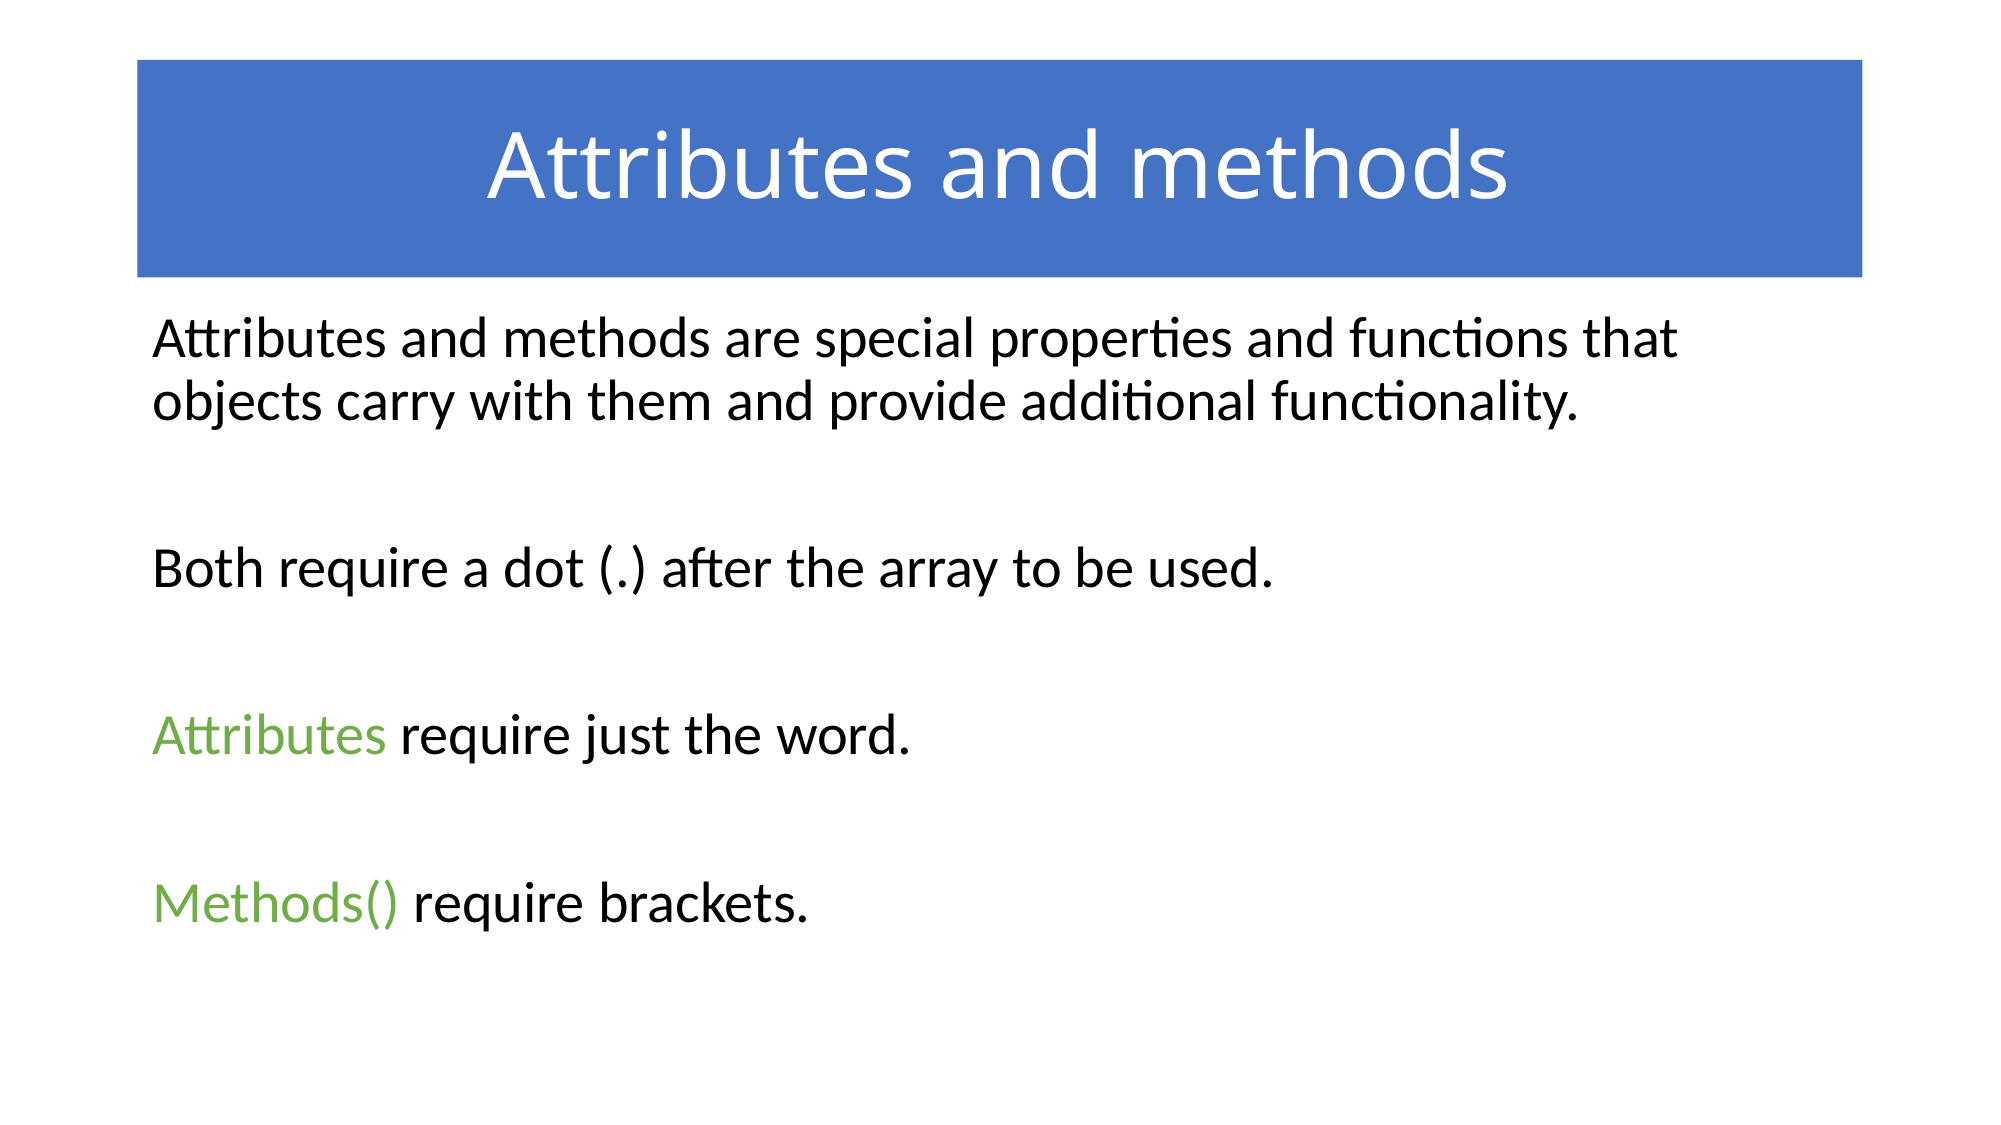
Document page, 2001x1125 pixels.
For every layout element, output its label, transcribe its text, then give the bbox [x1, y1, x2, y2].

title Attributes and methods [137, 59, 1863, 278]
list Attributes and methods are special properties and functions that objects carry with them and provide additional functionality. Both require a dot (.) after the array to be used. Attributes require just the word. Methods() require brackets. [137, 299, 1863, 1014]
